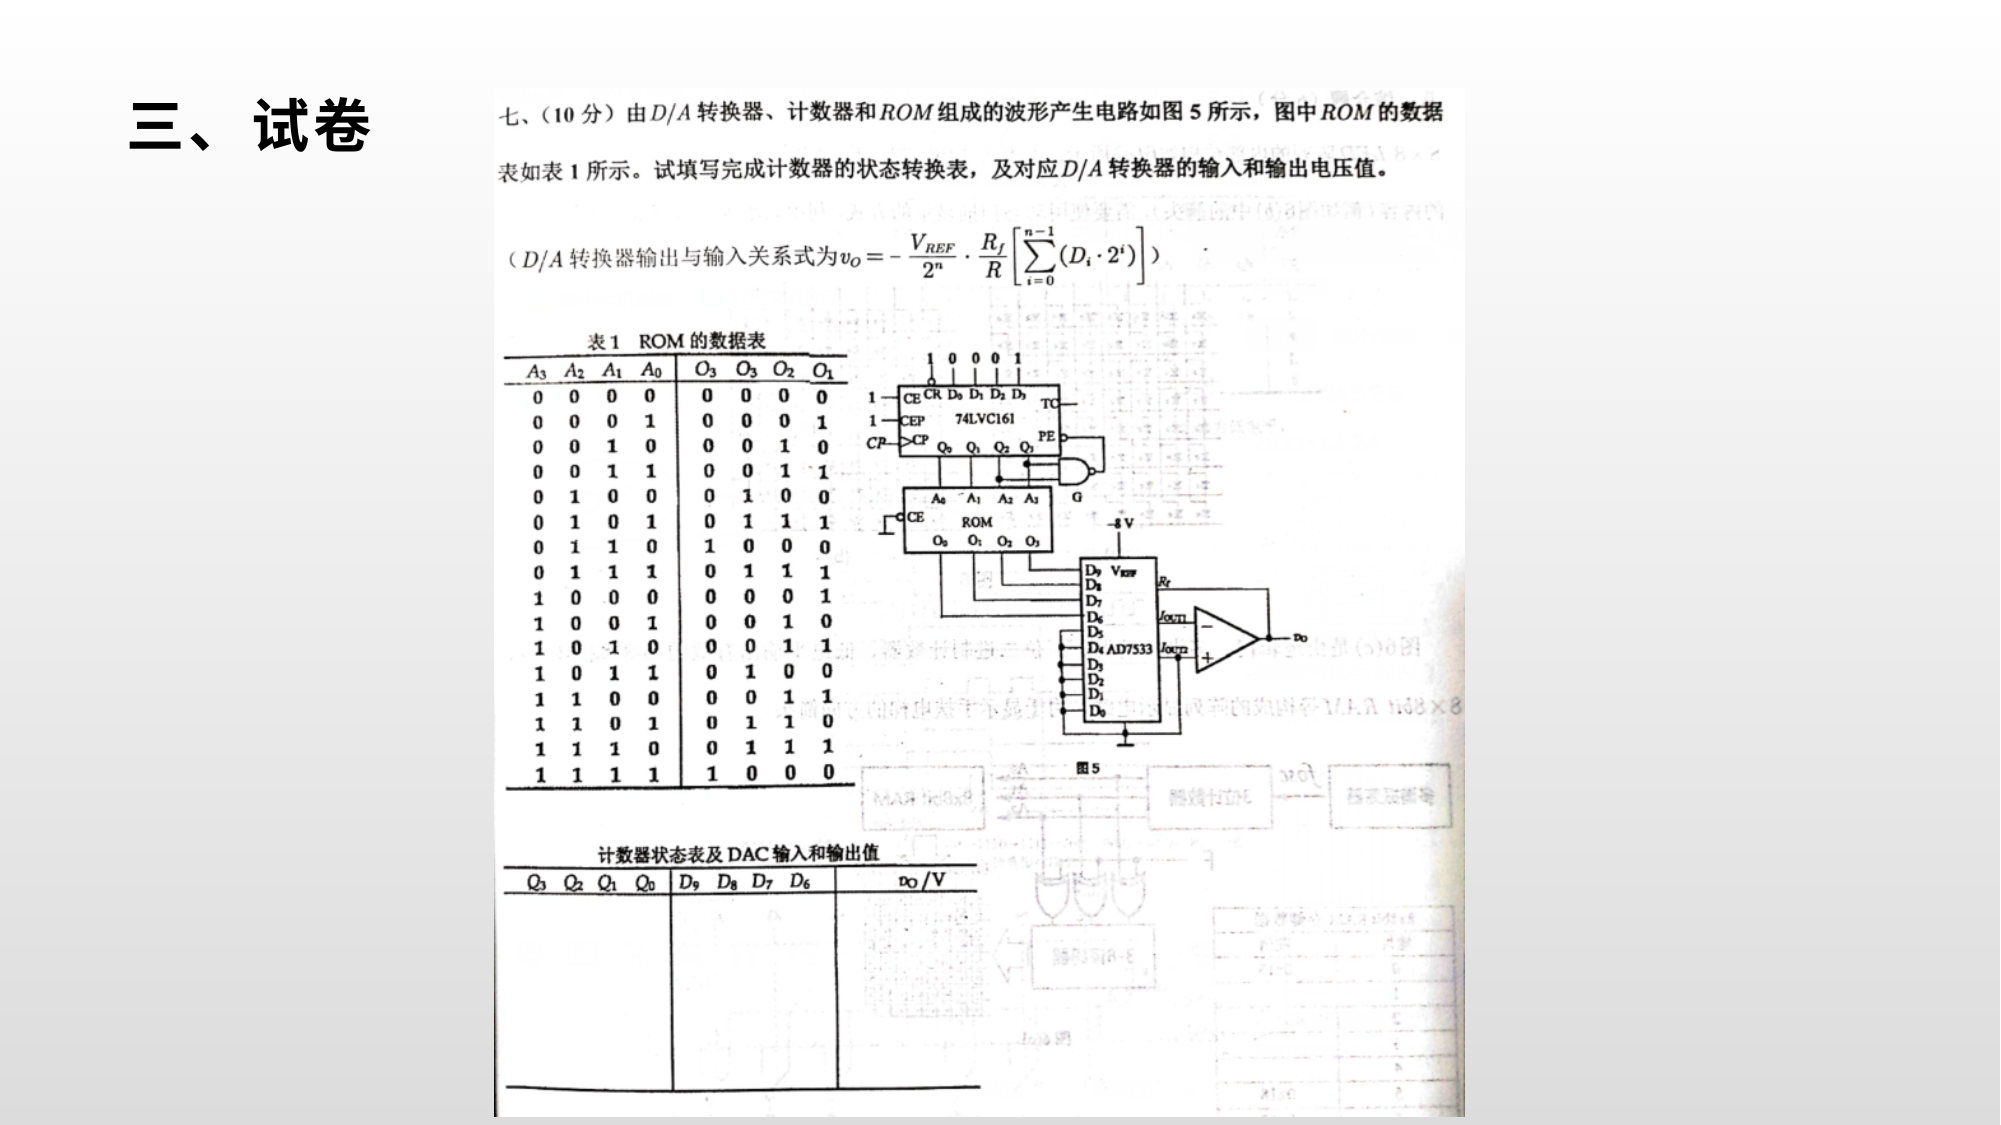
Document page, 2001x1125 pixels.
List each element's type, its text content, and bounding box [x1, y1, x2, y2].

title 三、试卷 [109, 70, 1891, 178]
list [494, 88, 1465, 1117]
